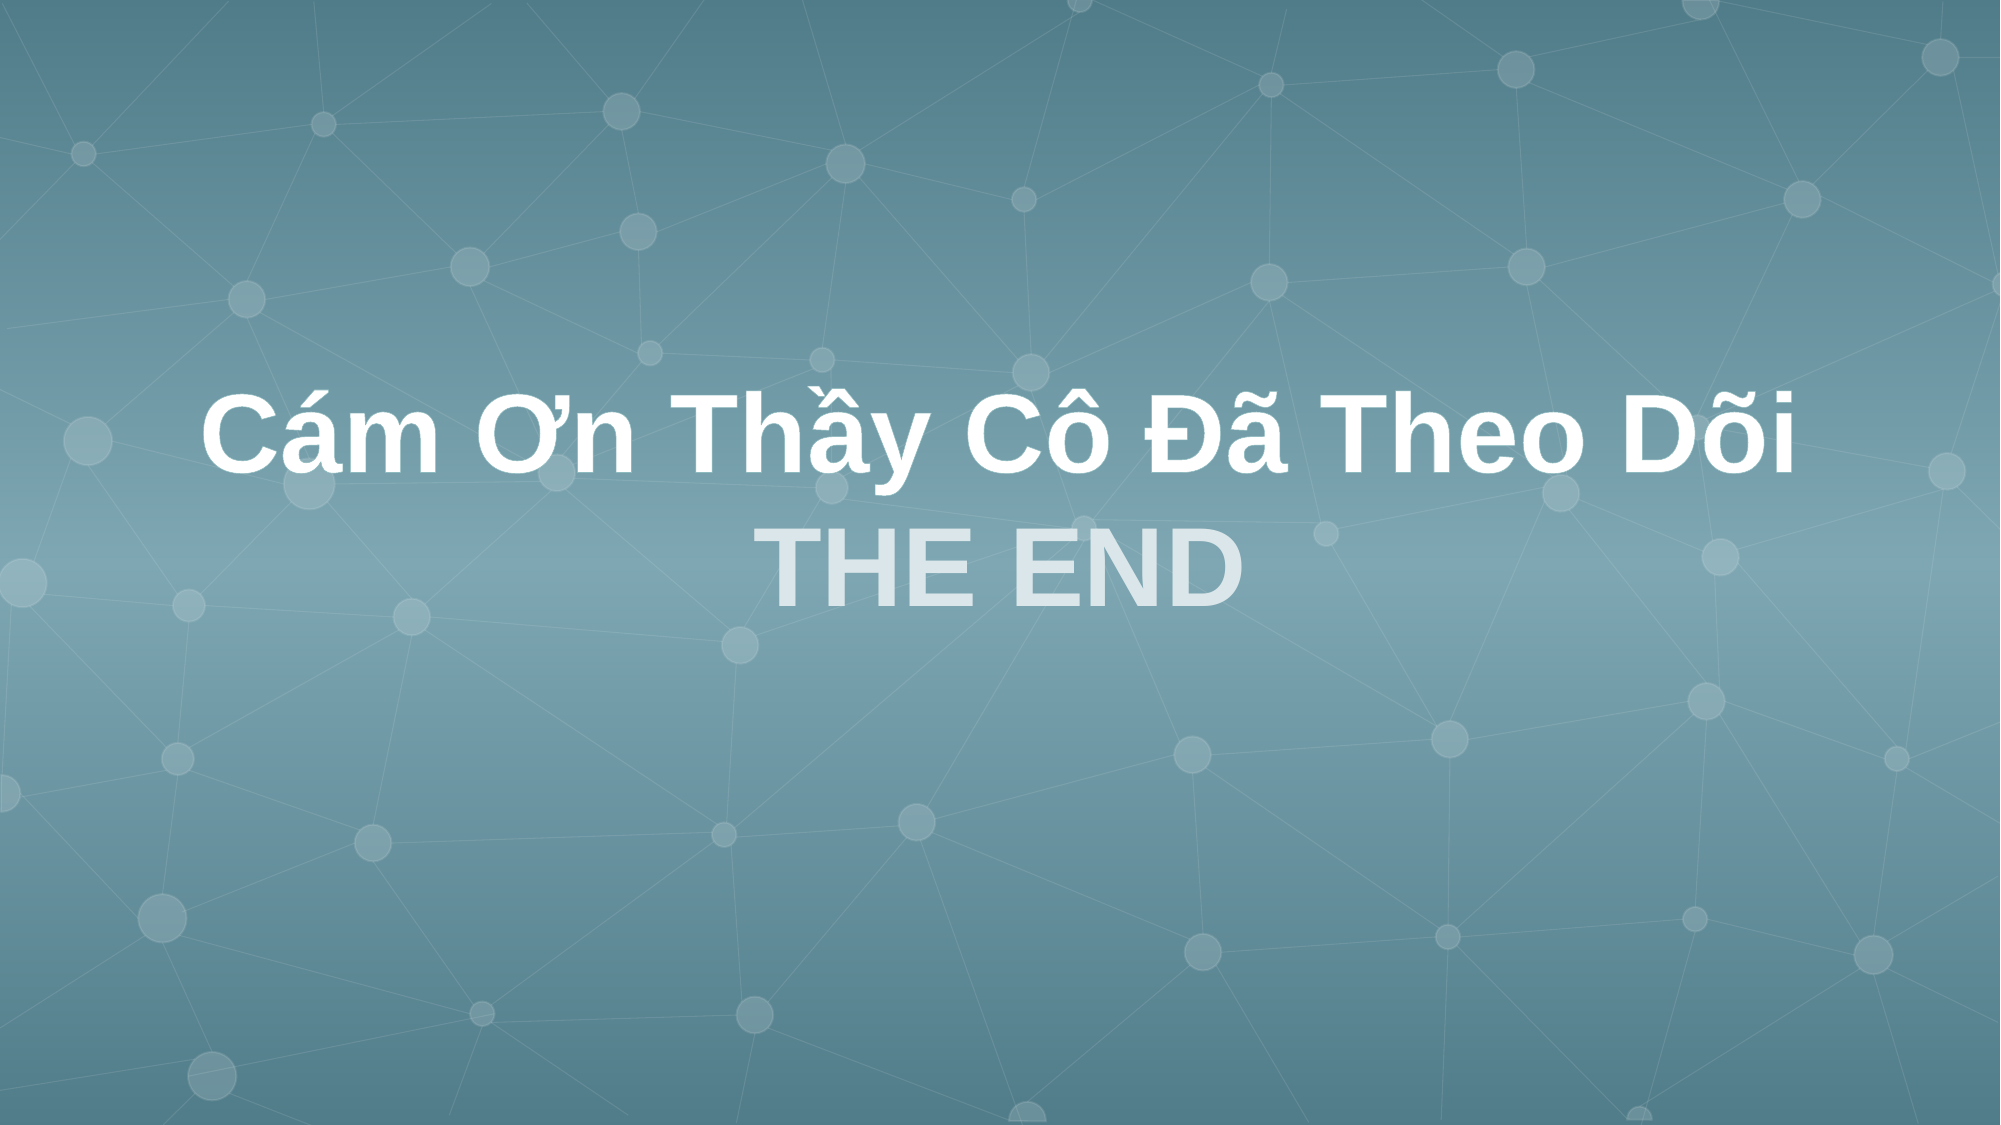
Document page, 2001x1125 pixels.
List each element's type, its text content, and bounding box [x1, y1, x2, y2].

text_box THE END [738, 486, 1262, 637]
text_box Cám Ơn Thầy Cô Đã Theo Dõi [183, 352, 1817, 503]
